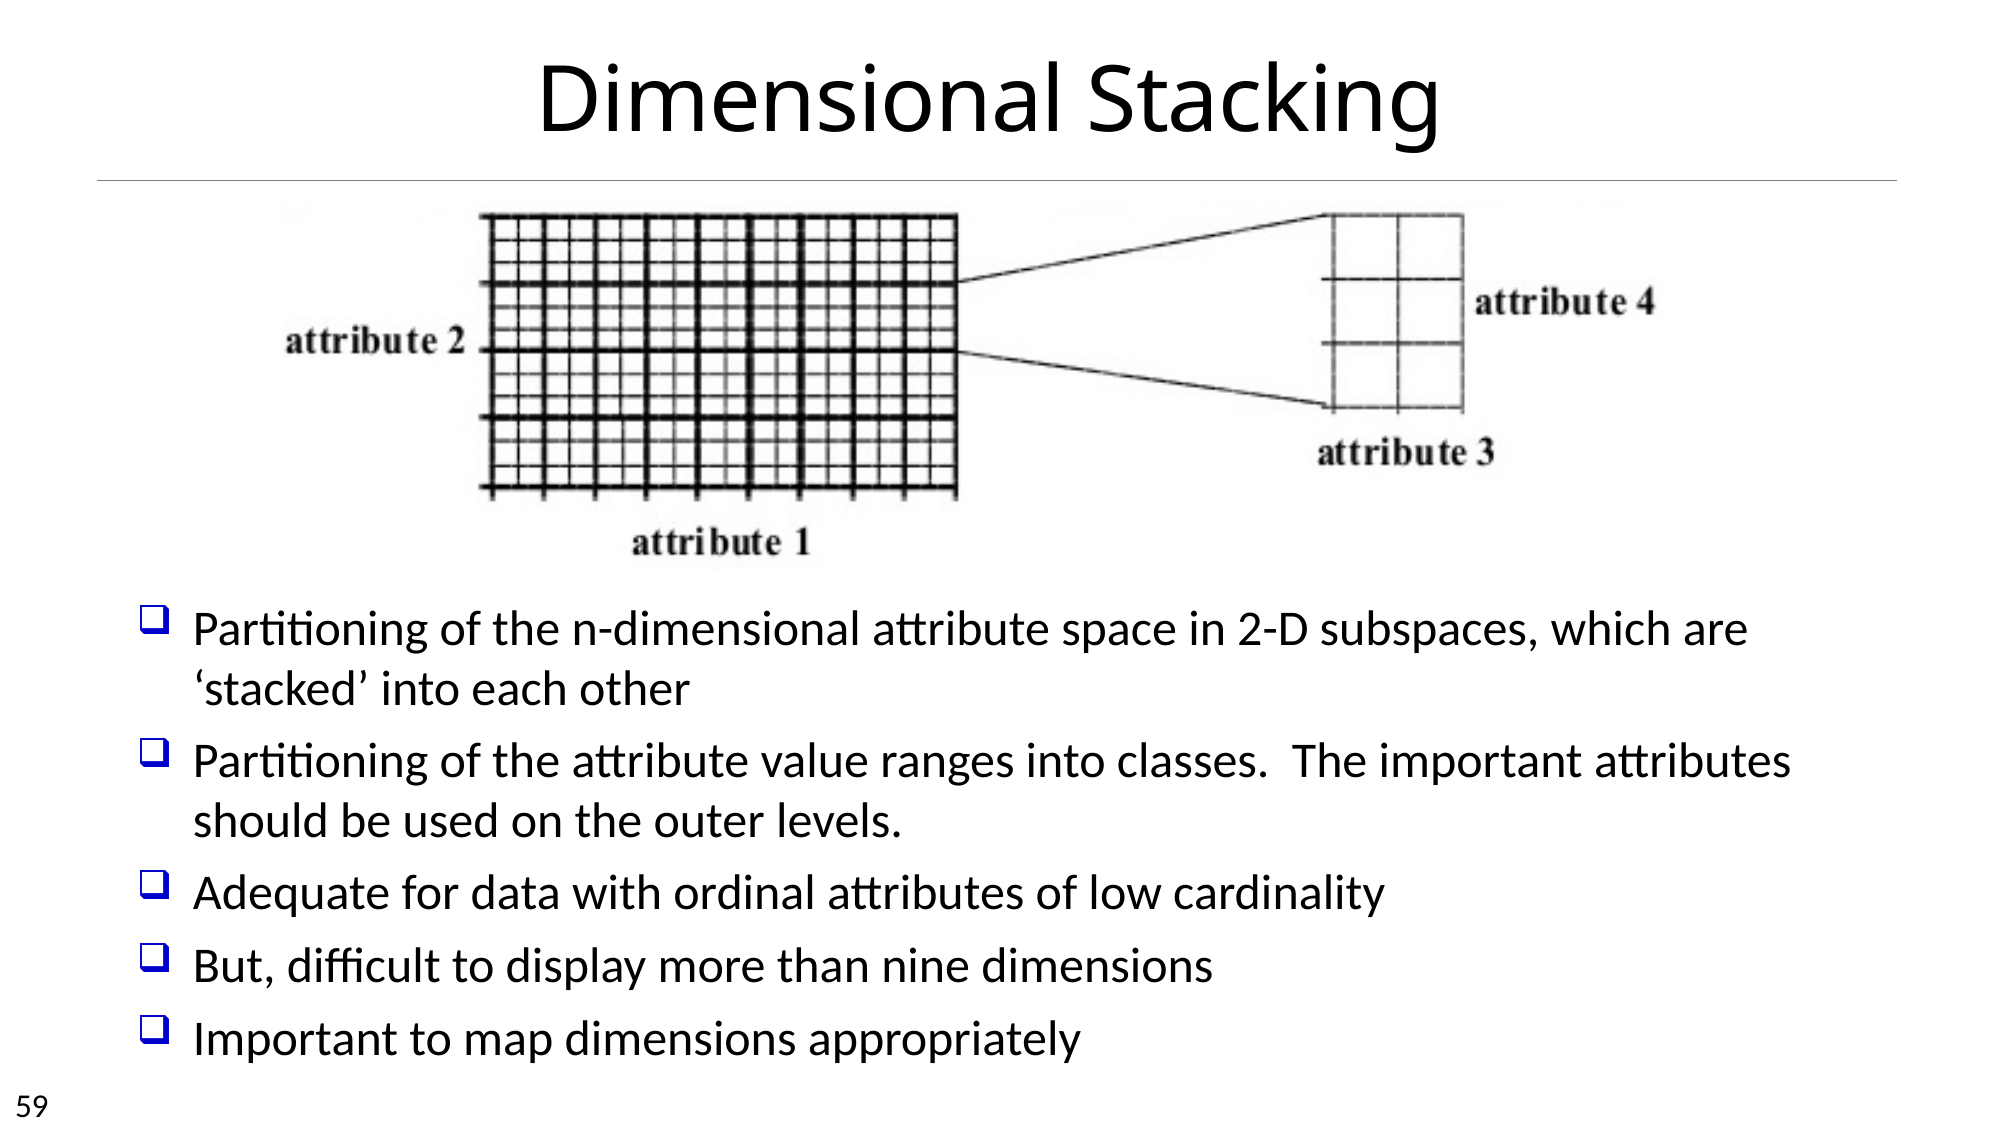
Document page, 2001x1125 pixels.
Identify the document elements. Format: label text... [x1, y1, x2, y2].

list Partitioning of the n-dimensional attribute space in 2-D subspaces, which are ‘stacked’ into each other Partitioning of the attribute value ranges into classes. The important attributes should be used on the outer levels. Adequate for data with ordinal attributes of low cardinality But, difficult to display more than nine dimensions Important to map dimensions appropriately [121, 587, 1833, 1088]
picture [283, 201, 1672, 570]
title Dimensional Stacking [57, 47, 1923, 158]
